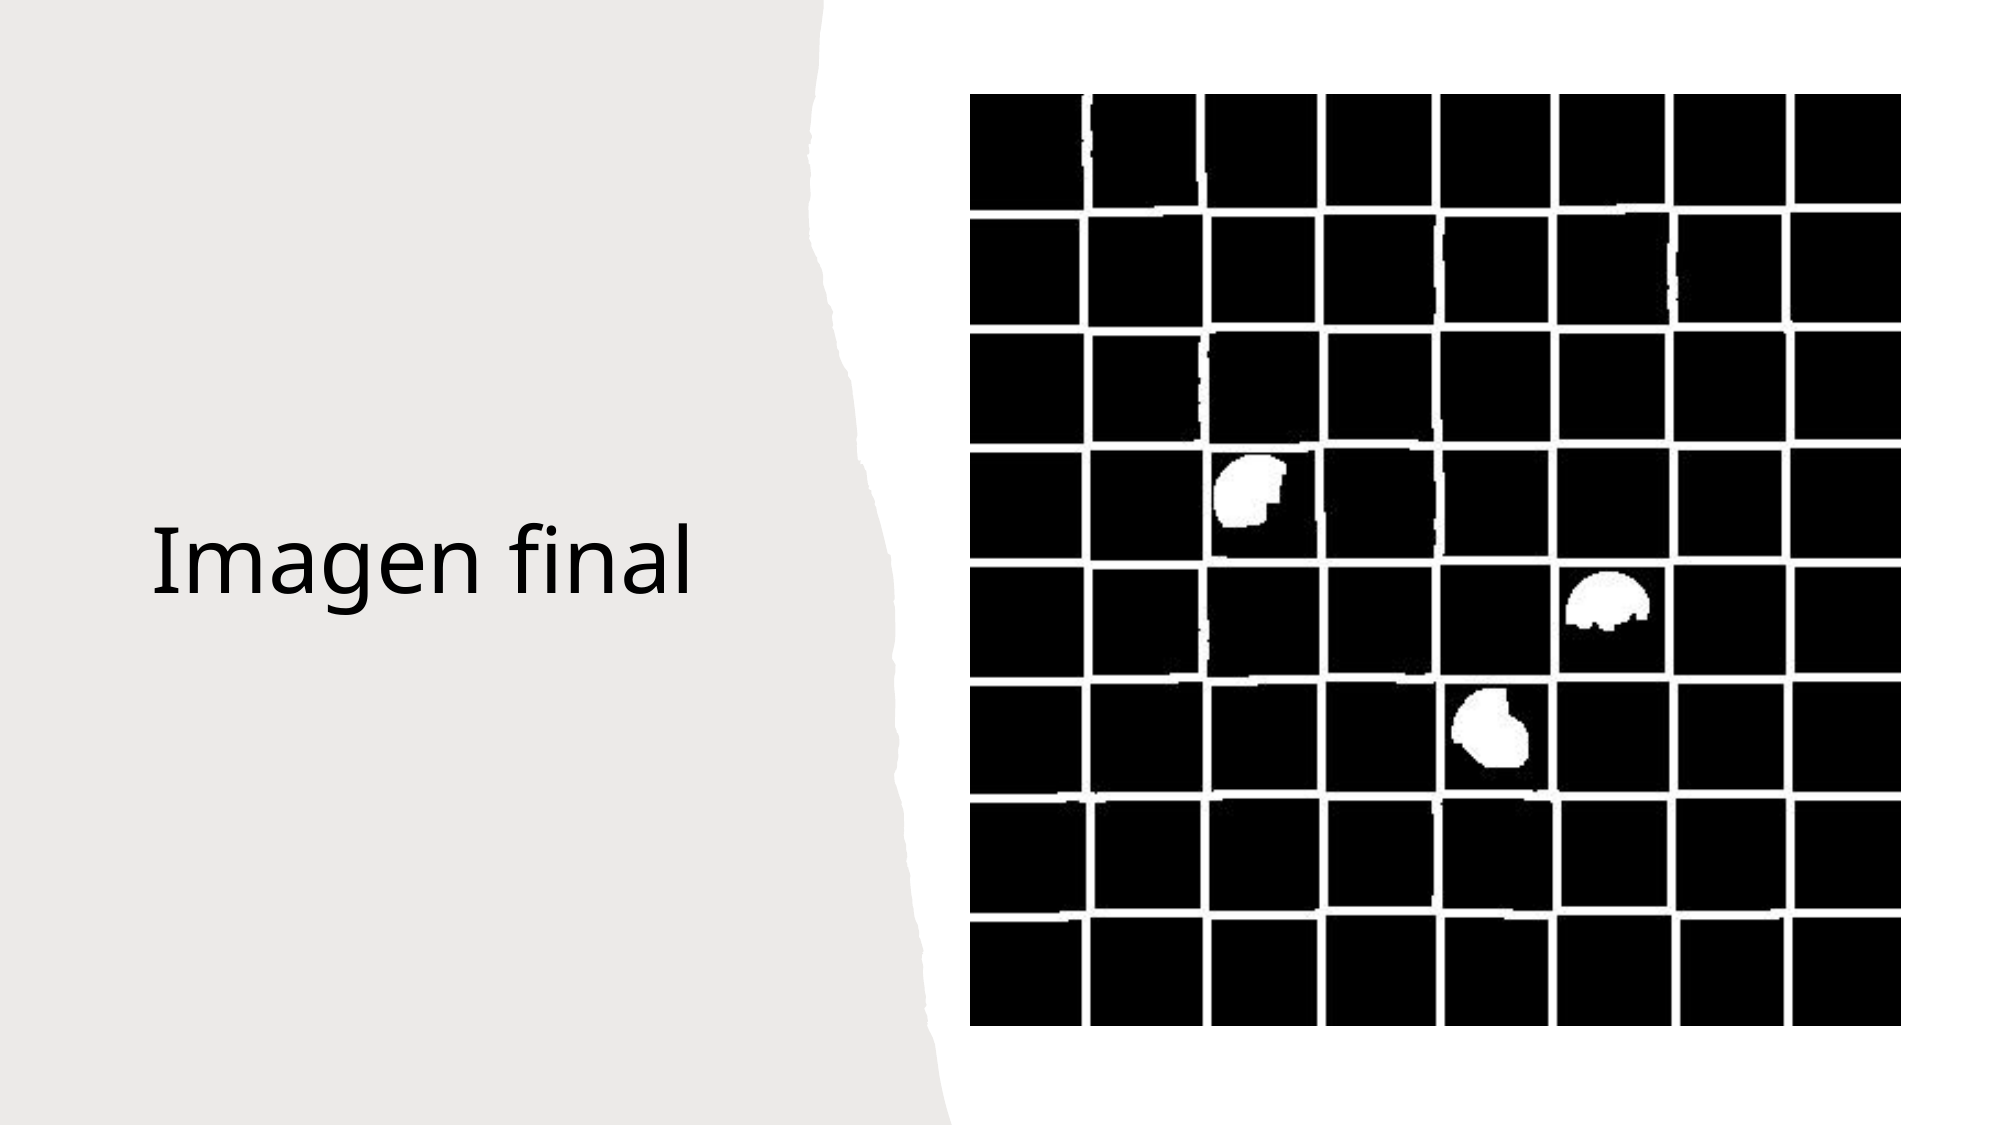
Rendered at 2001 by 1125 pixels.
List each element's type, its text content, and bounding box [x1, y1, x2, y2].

text_box [0, 0, 953, 1125]
text_box [809, 0, 2000, 1125]
title Imagen final [126, 162, 721, 622]
picture [970, 94, 1901, 1026]
